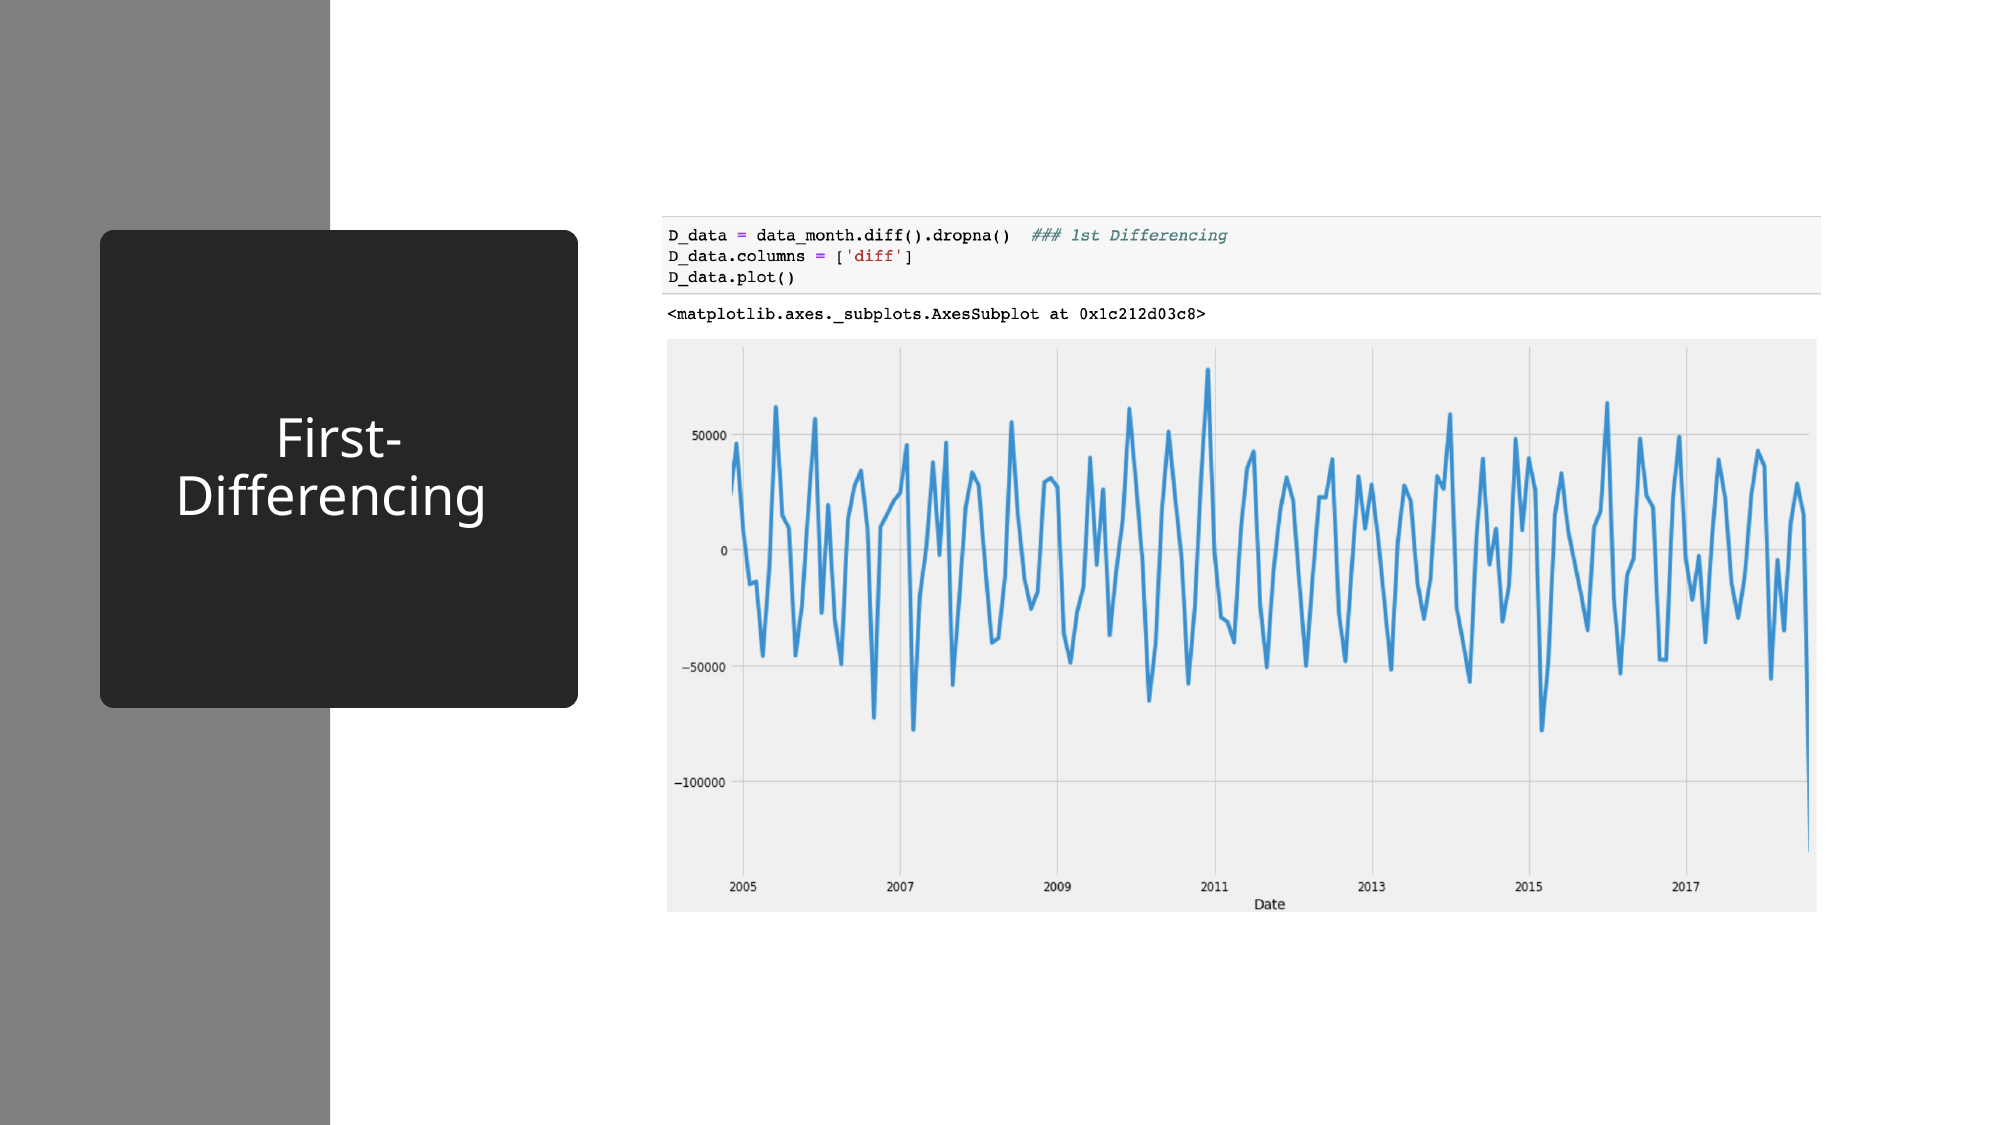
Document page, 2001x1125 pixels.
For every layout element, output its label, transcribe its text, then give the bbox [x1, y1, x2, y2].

picture [662, 213, 1821, 912]
title First-Differencing [113, 243, 564, 694]
text_box [0, 0, 331, 1125]
